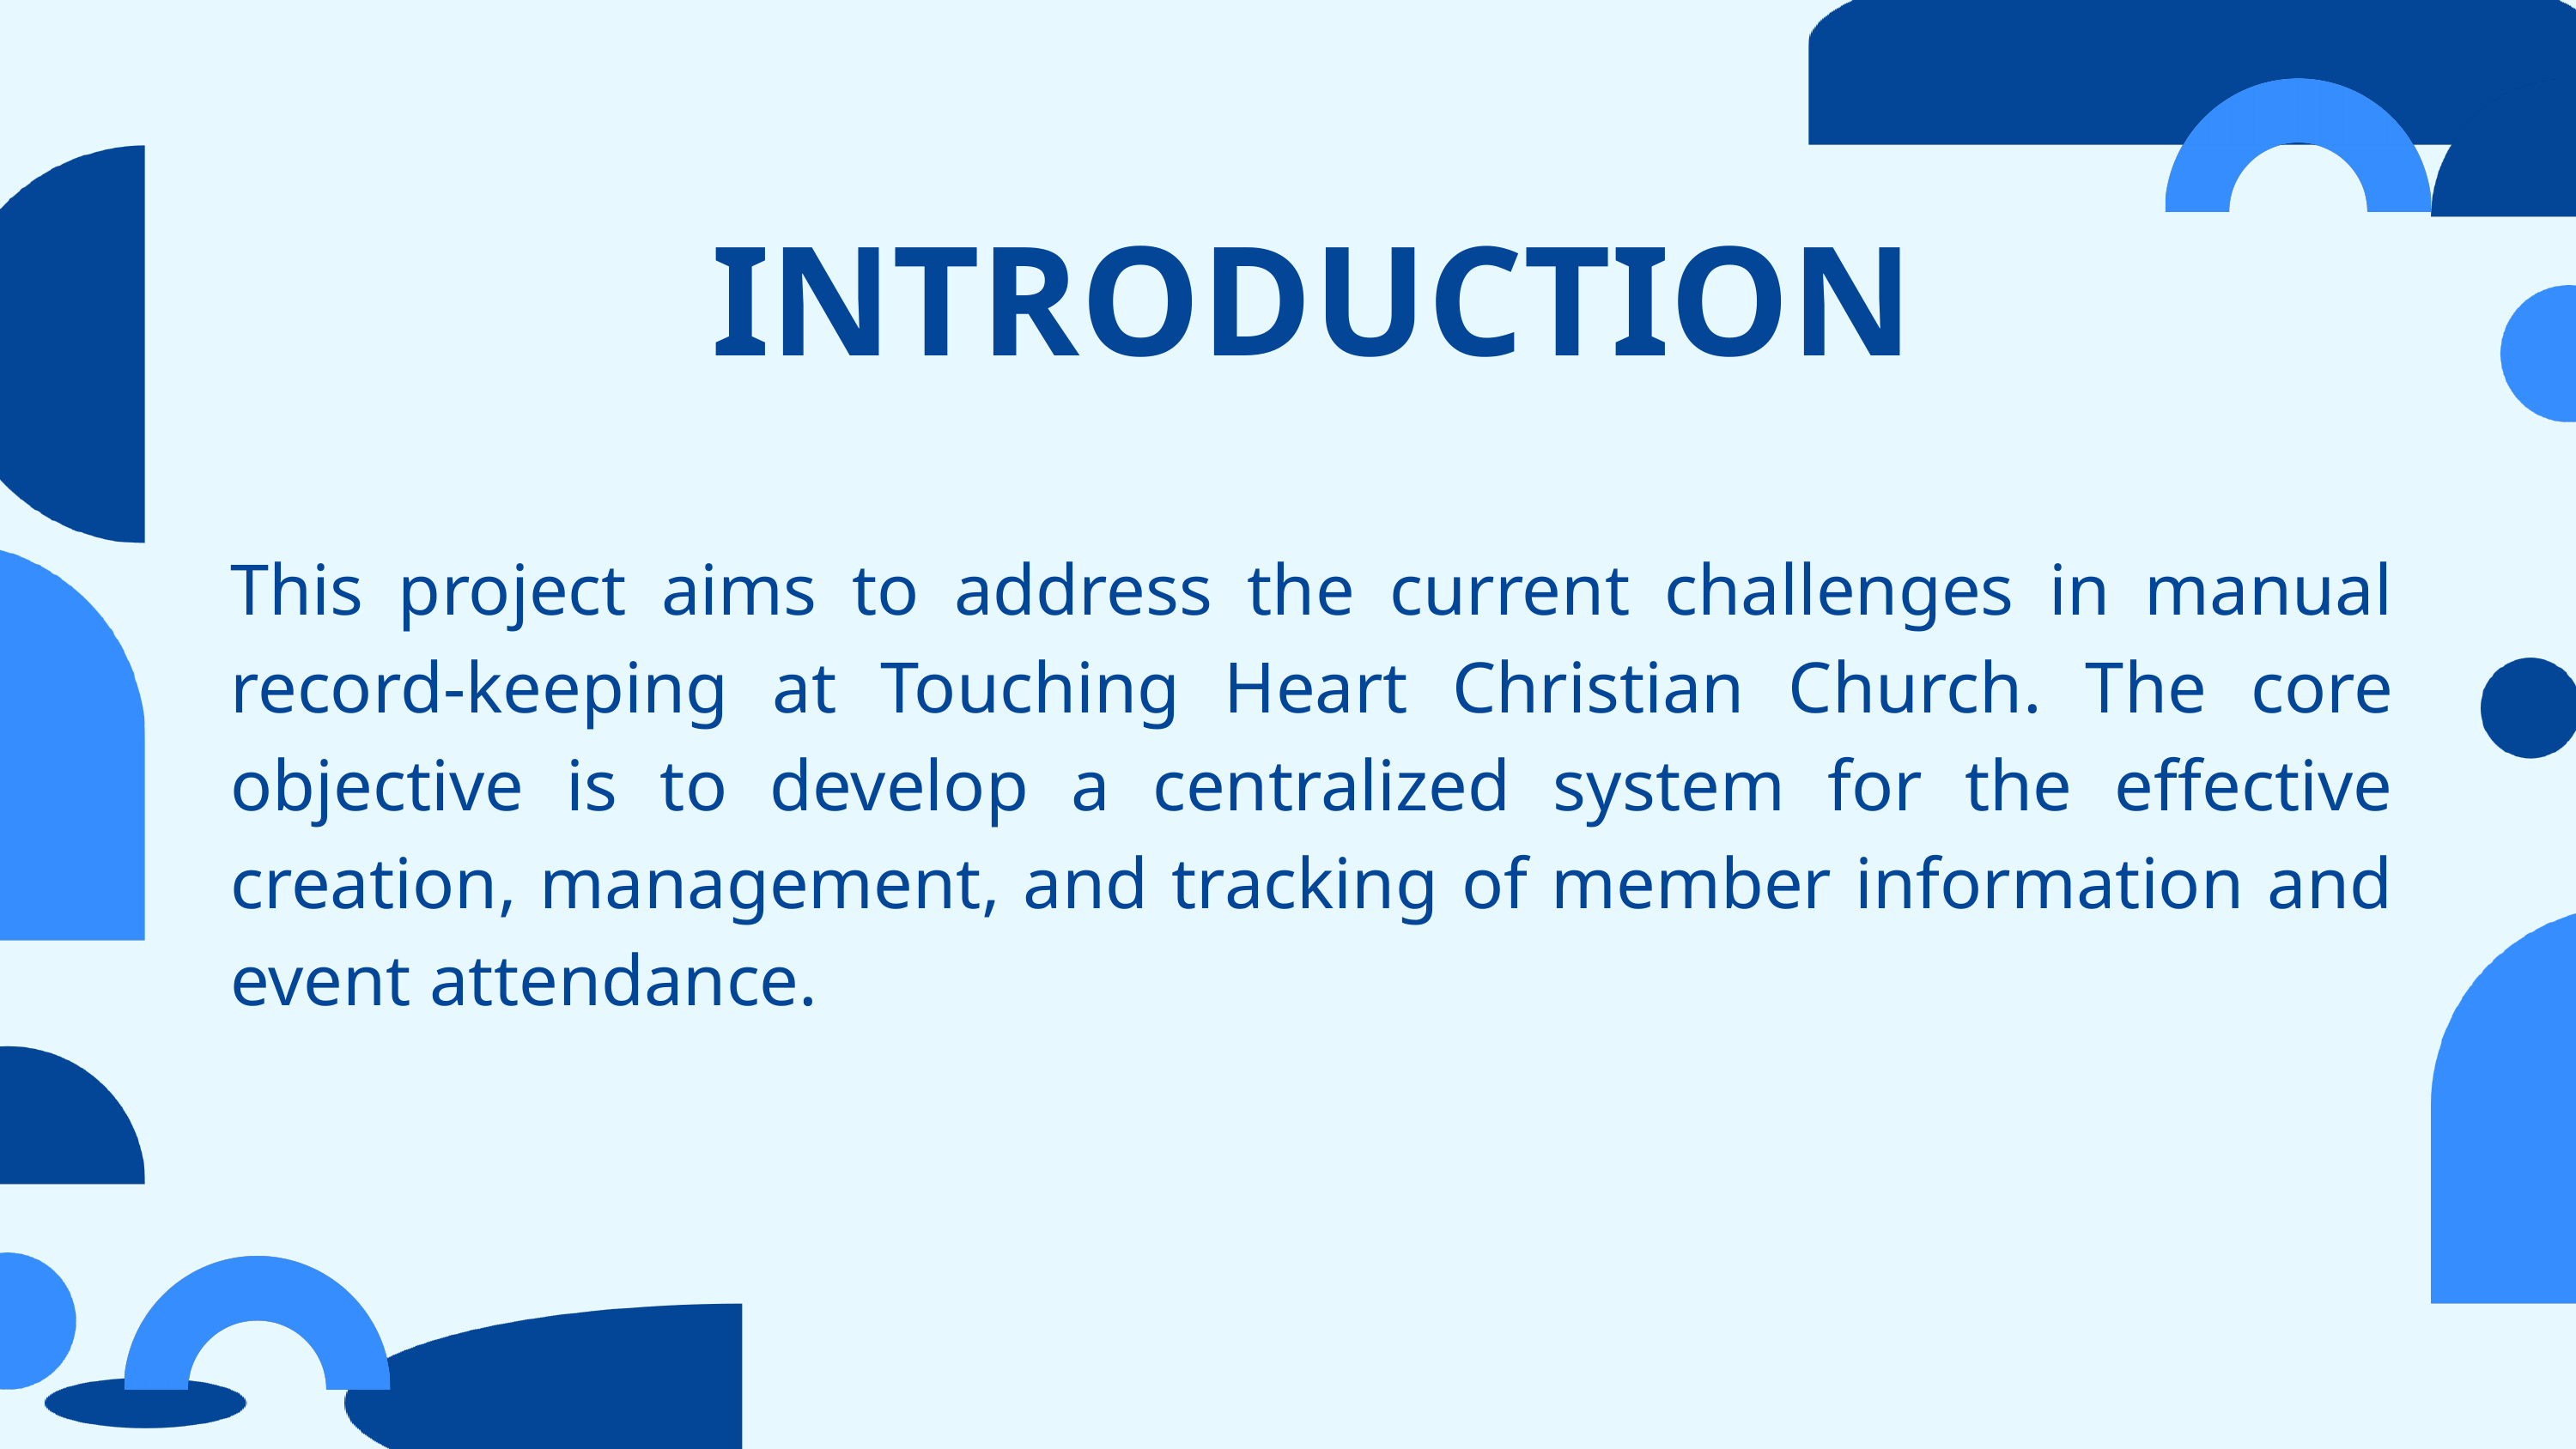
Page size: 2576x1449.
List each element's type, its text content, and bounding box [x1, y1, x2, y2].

text_box This project aims to address the current challenges in manual record-keeping at Touching Heart Christian Church. The core objective is to develop a centralized system for the effective creation, management, and tracking of member information and event attendance. [230, 531, 2395, 1021]
text_box [0, 1046, 145, 1390]
text_box [2431, 78, 2576, 422]
text_box [1808, 0, 2576, 145]
text_box INTRODUCTION [681, 252, 1944, 387]
text_box [2165, 78, 2432, 212]
text_box [124, 1256, 391, 1390]
text_box [0, 144, 145, 941]
text_box [2431, 508, 2576, 1304]
text_box [0, 1303, 743, 1449]
